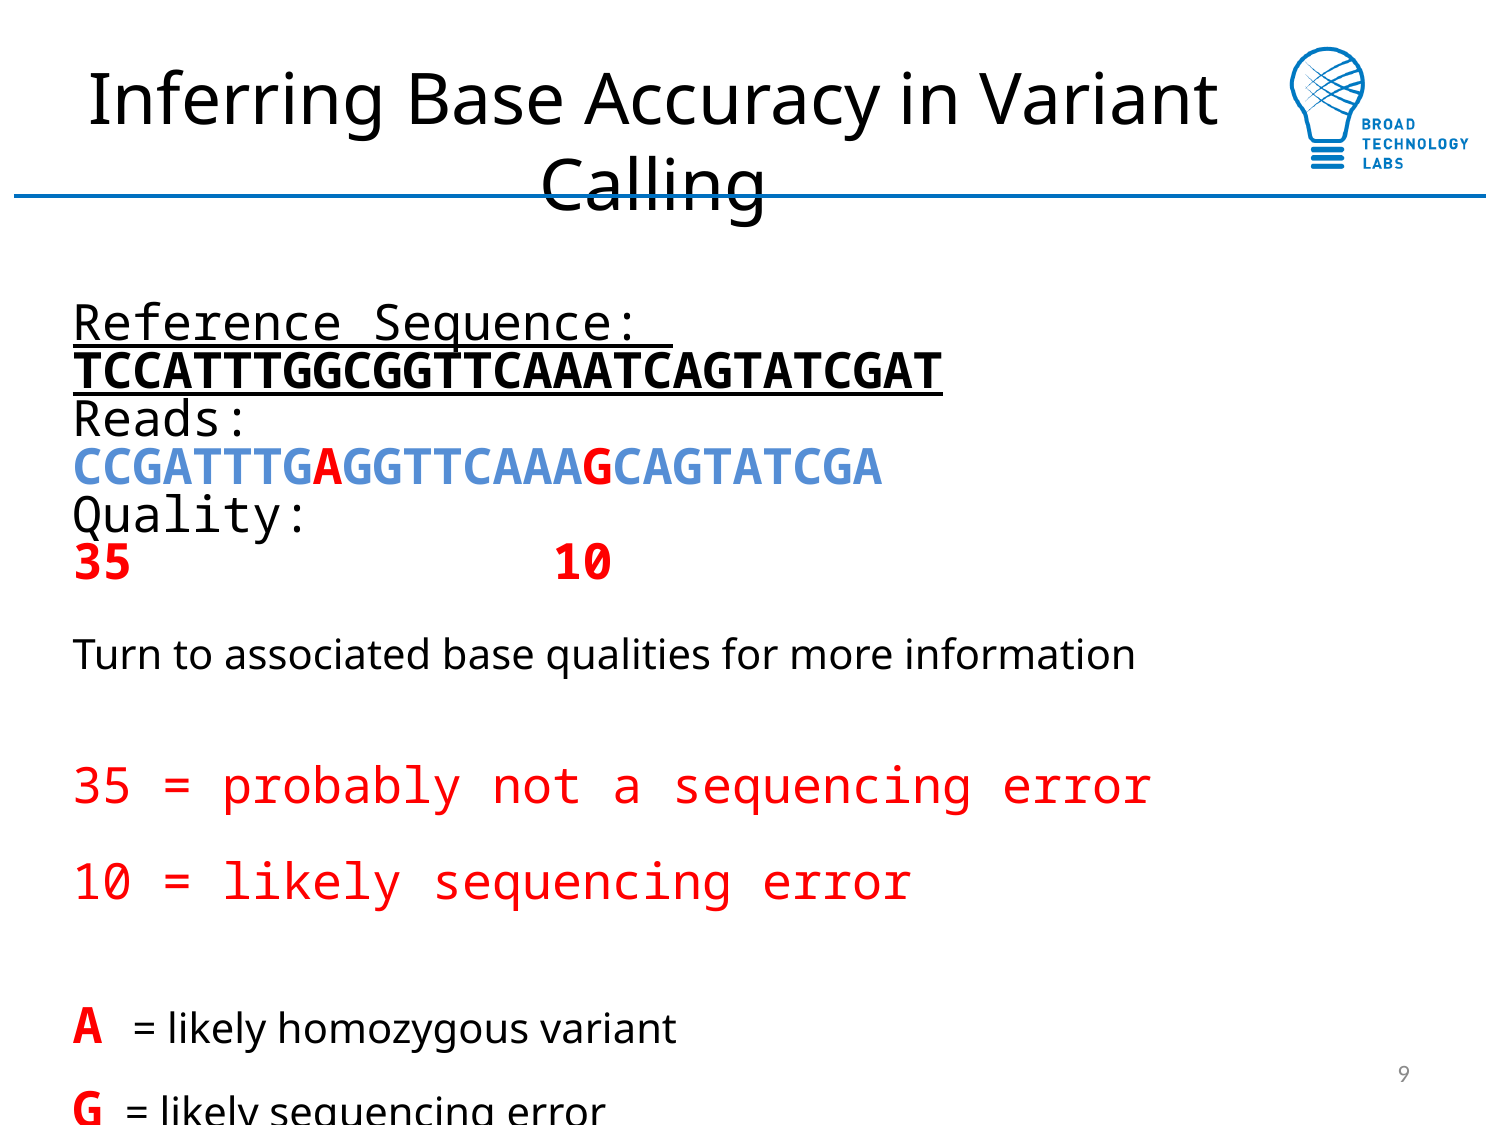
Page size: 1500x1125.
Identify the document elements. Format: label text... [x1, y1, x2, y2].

text_box Reference Sequence: TCCATTTGGCGGTTCAAATCAGTATCGAT Reads: CCGATTTGAGGTTCAAAGCAGTATCGA Quality: 35 10 Turn to associated base qualities for more information 35 = probably not a sequencing error 10 = likely sequencing error A = likely homozygous variant G = likely sequencing error [57, 294, 1487, 1125]
title Inferring Base Accuracy in Variant Calling [13, 202, 1295, 233]
picture [1275, 44, 1475, 173]
title Inferring Base Accuracy in Variant Calling [13, 45, 1295, 194]
